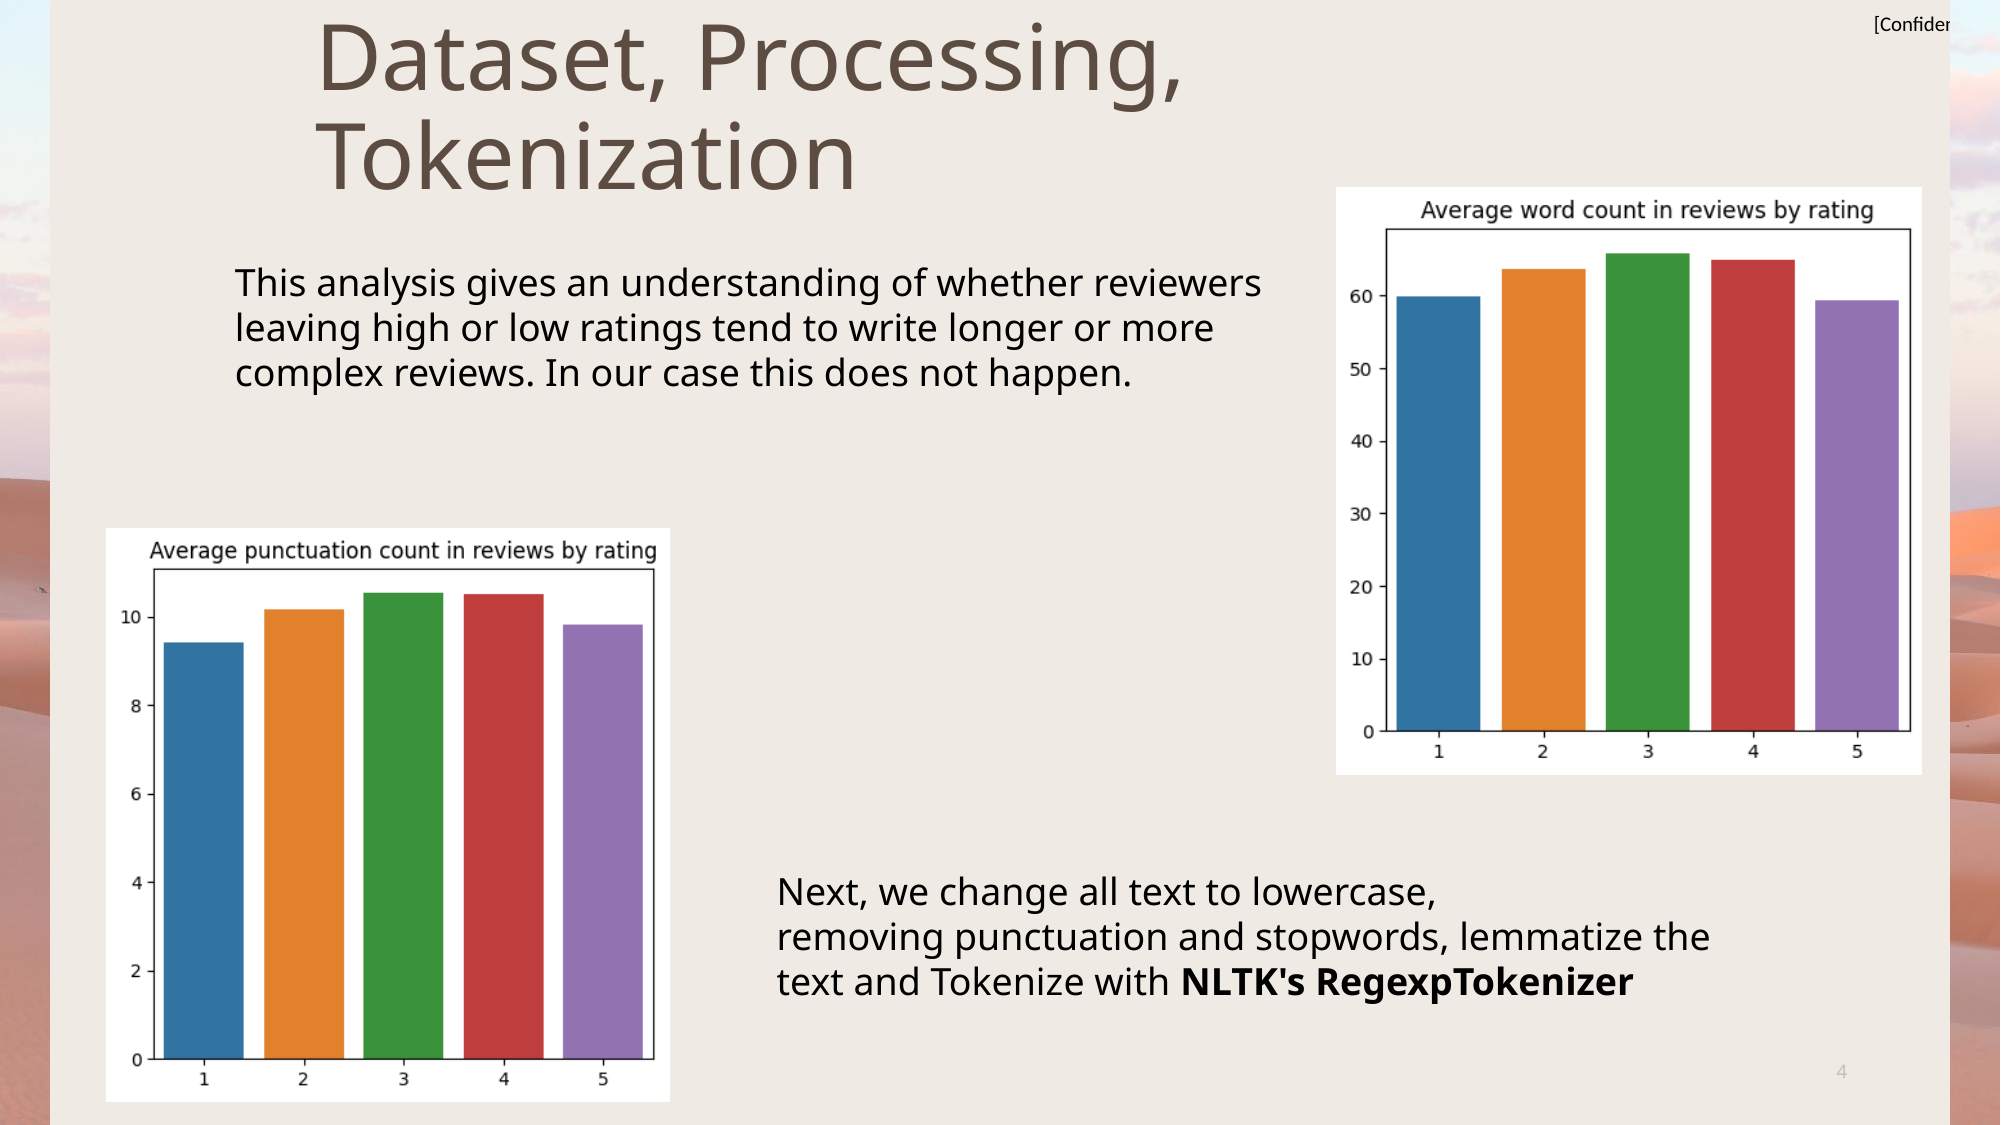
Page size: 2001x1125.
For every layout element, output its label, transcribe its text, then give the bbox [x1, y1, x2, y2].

slide_number 4 [1412, 1042, 1863, 1103]
picture [1336, 187, 1922, 775]
text_box This analysis gives an understanding of whether reviewers leaving high or low ratings tend to write longer or more complex reviews. In our case this does not happen. [219, 251, 1325, 402]
picture [0, 0, 50, 1125]
picture [1950, 0, 2000, 1125]
title Dataset, Processing, Tokenization [300, 0, 1713, 221]
text_box Next, we change all text to lowercase, removing punctuation and stopwords, lemmatize the text and Tokenize with NLTK's RegexpTokenizer [761, 860, 1877, 1011]
picture [105, 528, 670, 1103]
